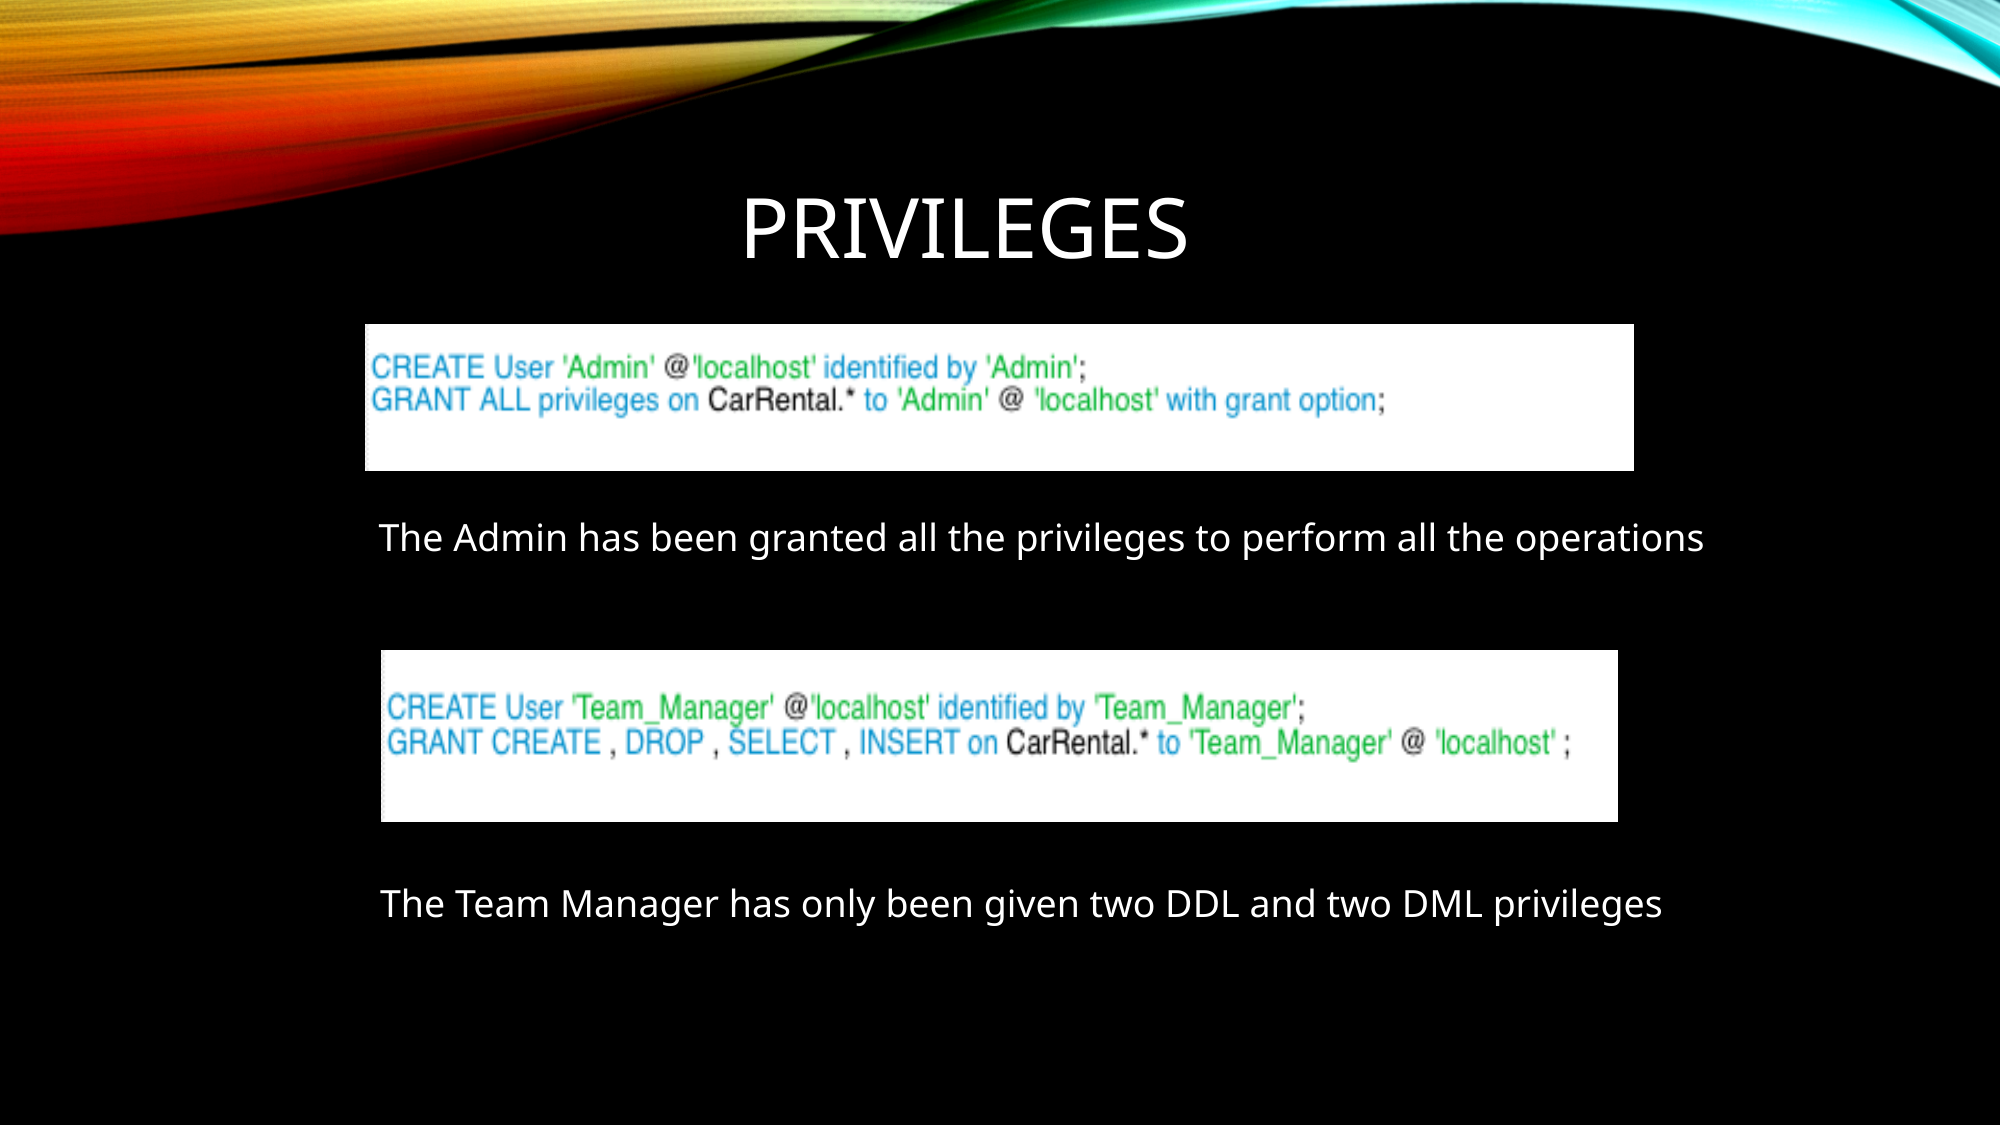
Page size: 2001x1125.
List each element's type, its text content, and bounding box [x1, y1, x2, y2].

picture [0, 0, 2000, 237]
text_box The Admin has been granted all the privileges to perform all the operations [363, 506, 1721, 567]
text_box The Team Manager has only been given two DDL and two DML privileges [365, 872, 1760, 933]
picture [365, 324, 1634, 472]
picture [381, 649, 1618, 823]
title PRIVILEGES [42, 125, 1888, 338]
